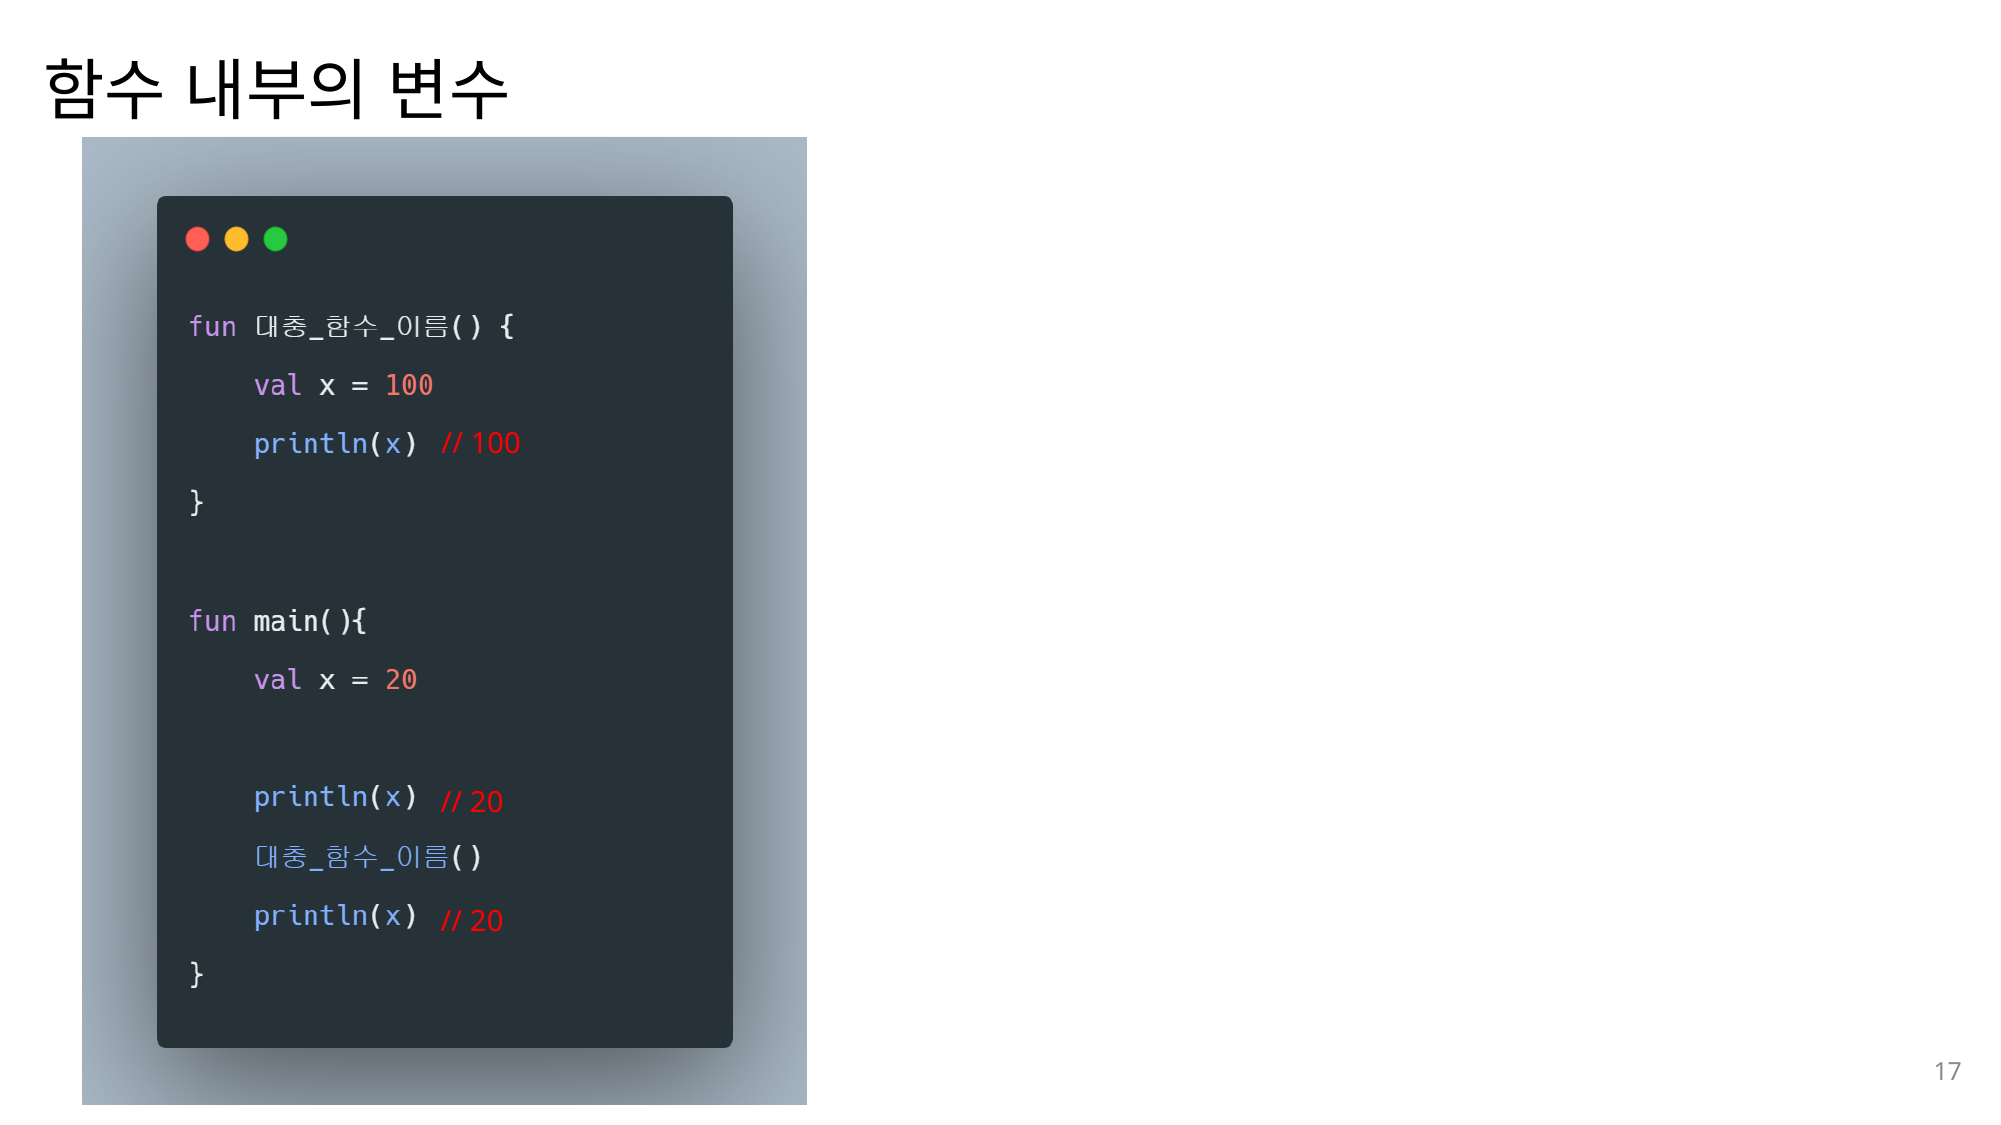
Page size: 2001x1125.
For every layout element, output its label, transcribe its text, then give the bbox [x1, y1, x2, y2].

text_box 함수 내부의 변수 [28, 40, 526, 135]
slide_number 17 [1527, 1042, 1978, 1103]
picture [82, 136, 807, 1105]
